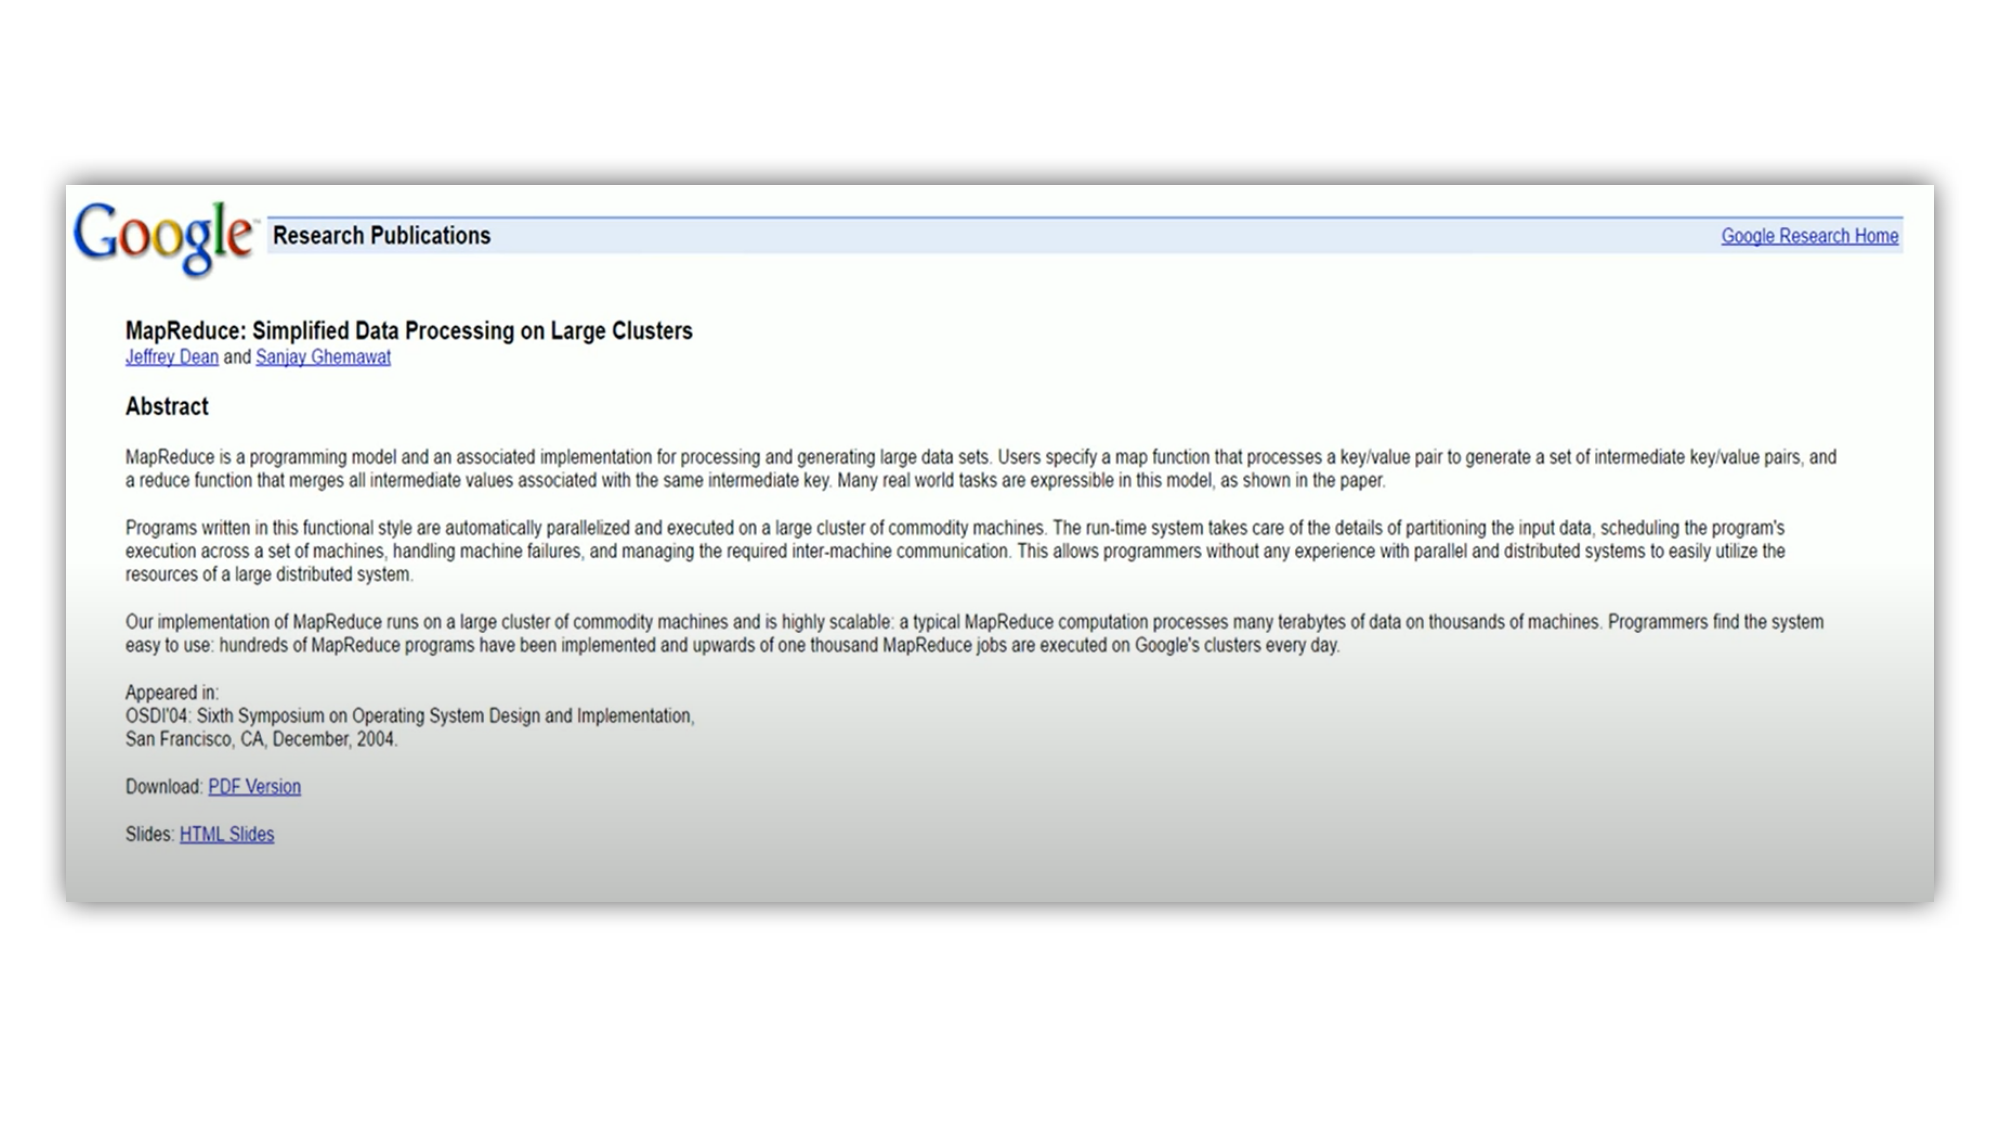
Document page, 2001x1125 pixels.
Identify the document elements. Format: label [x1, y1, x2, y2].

picture [66, 185, 1934, 902]
